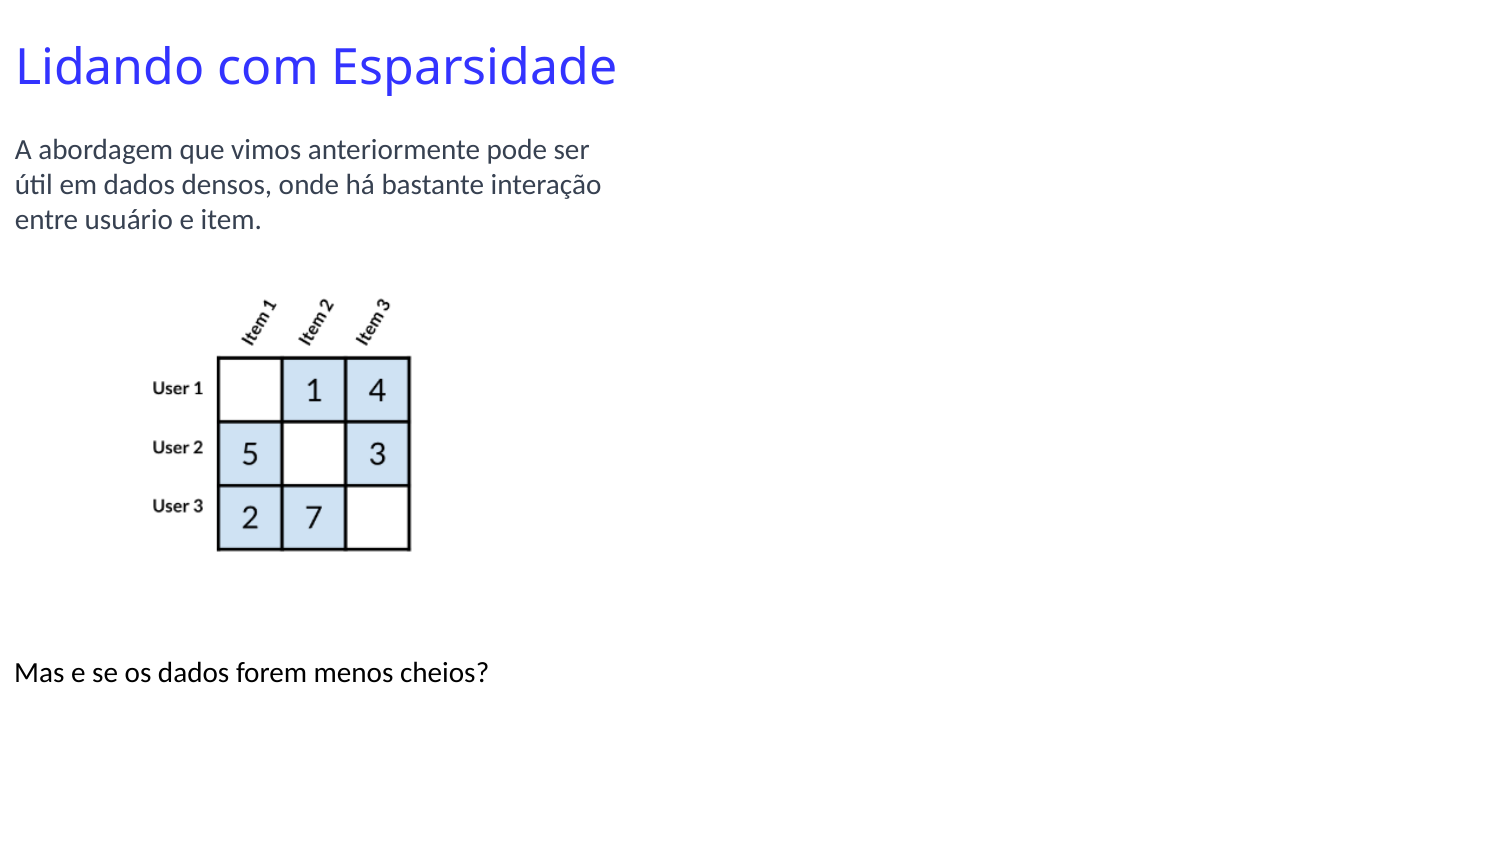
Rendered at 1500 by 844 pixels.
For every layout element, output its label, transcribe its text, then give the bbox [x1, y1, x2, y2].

text_box Mas e se os dados forem menos cheios? [0, 646, 580, 696]
text_box A abordagem que vimos anteriormente pode ser útil em dados densos, onde há bastante interação entre usuário e item. [0, 122, 647, 243]
picture [132, 289, 447, 593]
title Lidando com Esparsidade [0, 0, 1277, 138]
